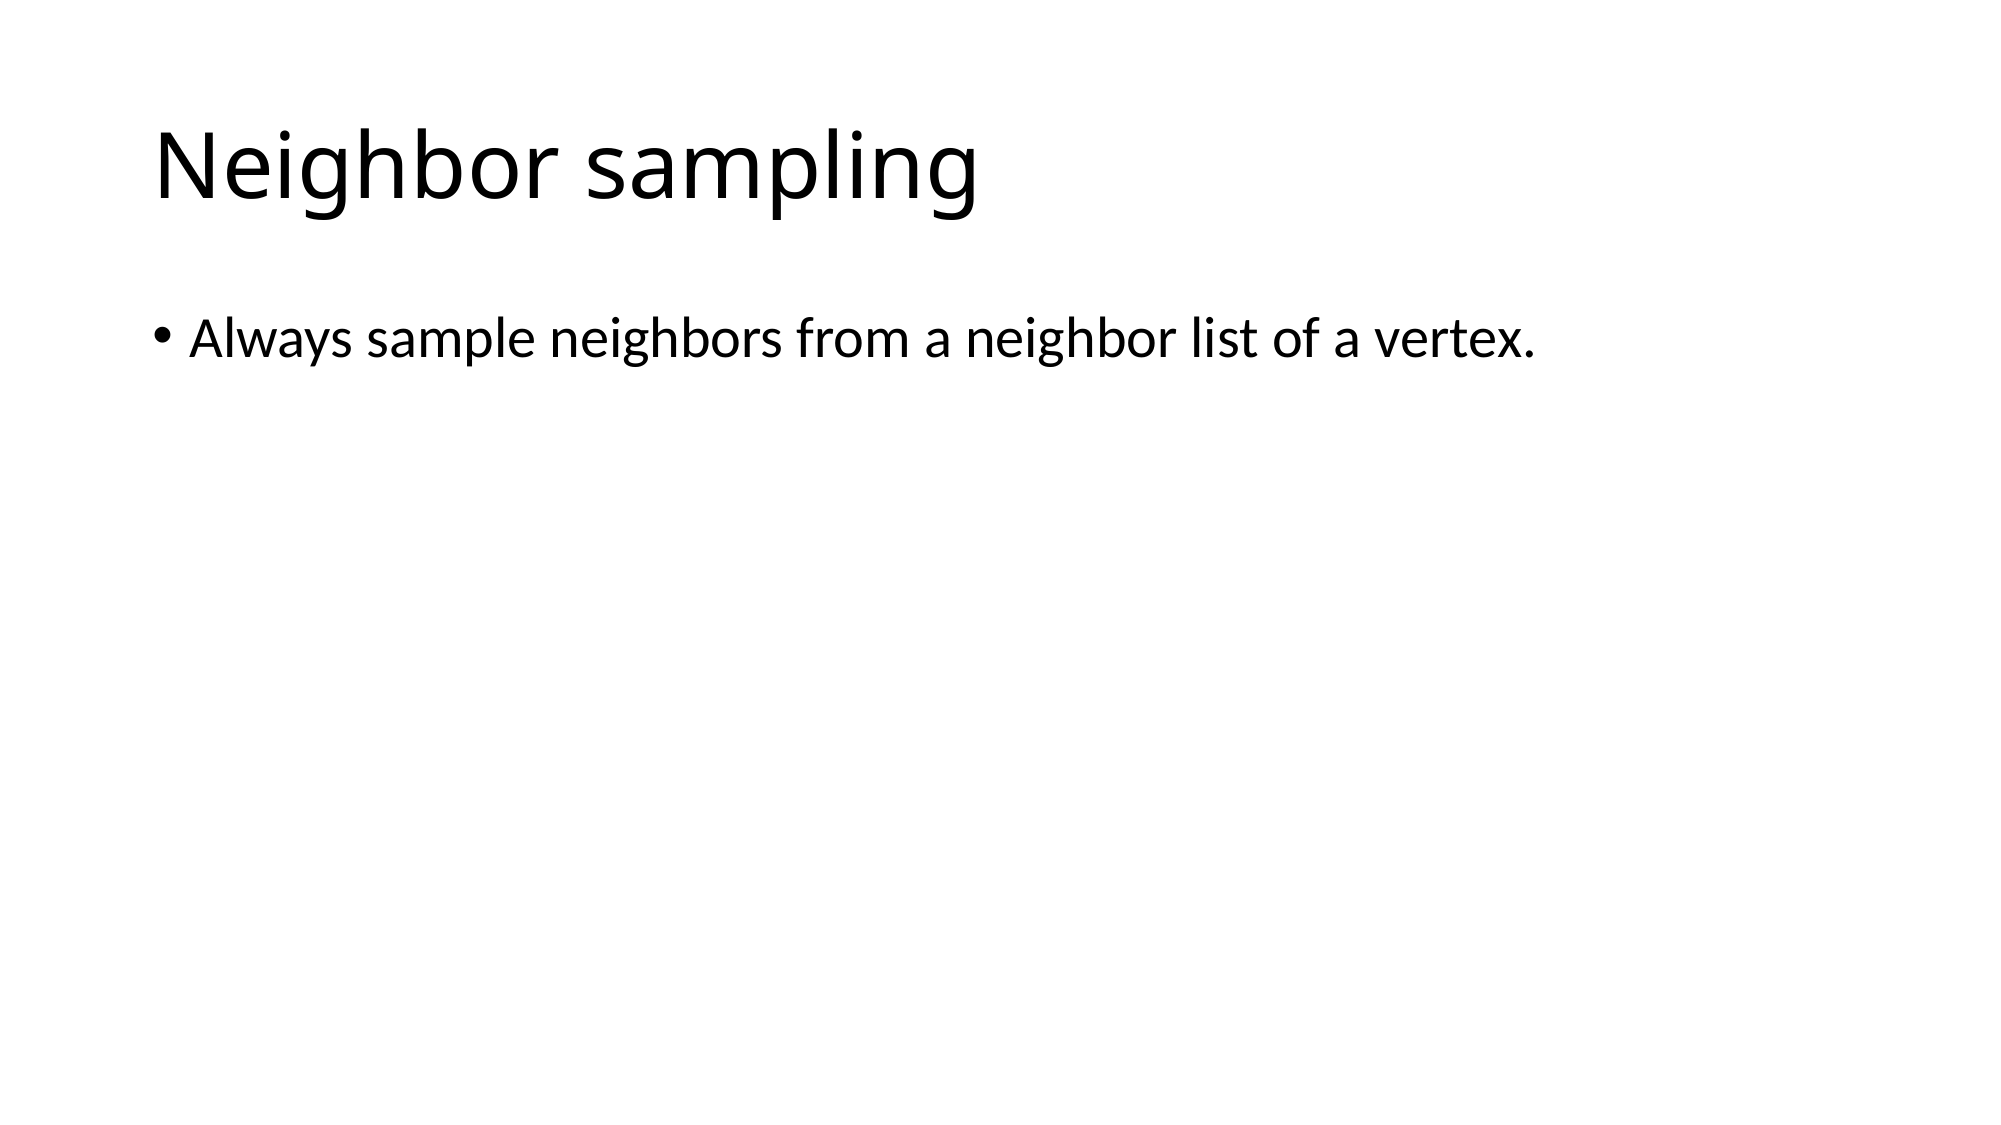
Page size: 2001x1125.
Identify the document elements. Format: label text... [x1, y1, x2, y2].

list Always sample neighbors from a neighbor list of a vertex. [137, 299, 1863, 1014]
title Neighbor sampling [137, 59, 1863, 278]
